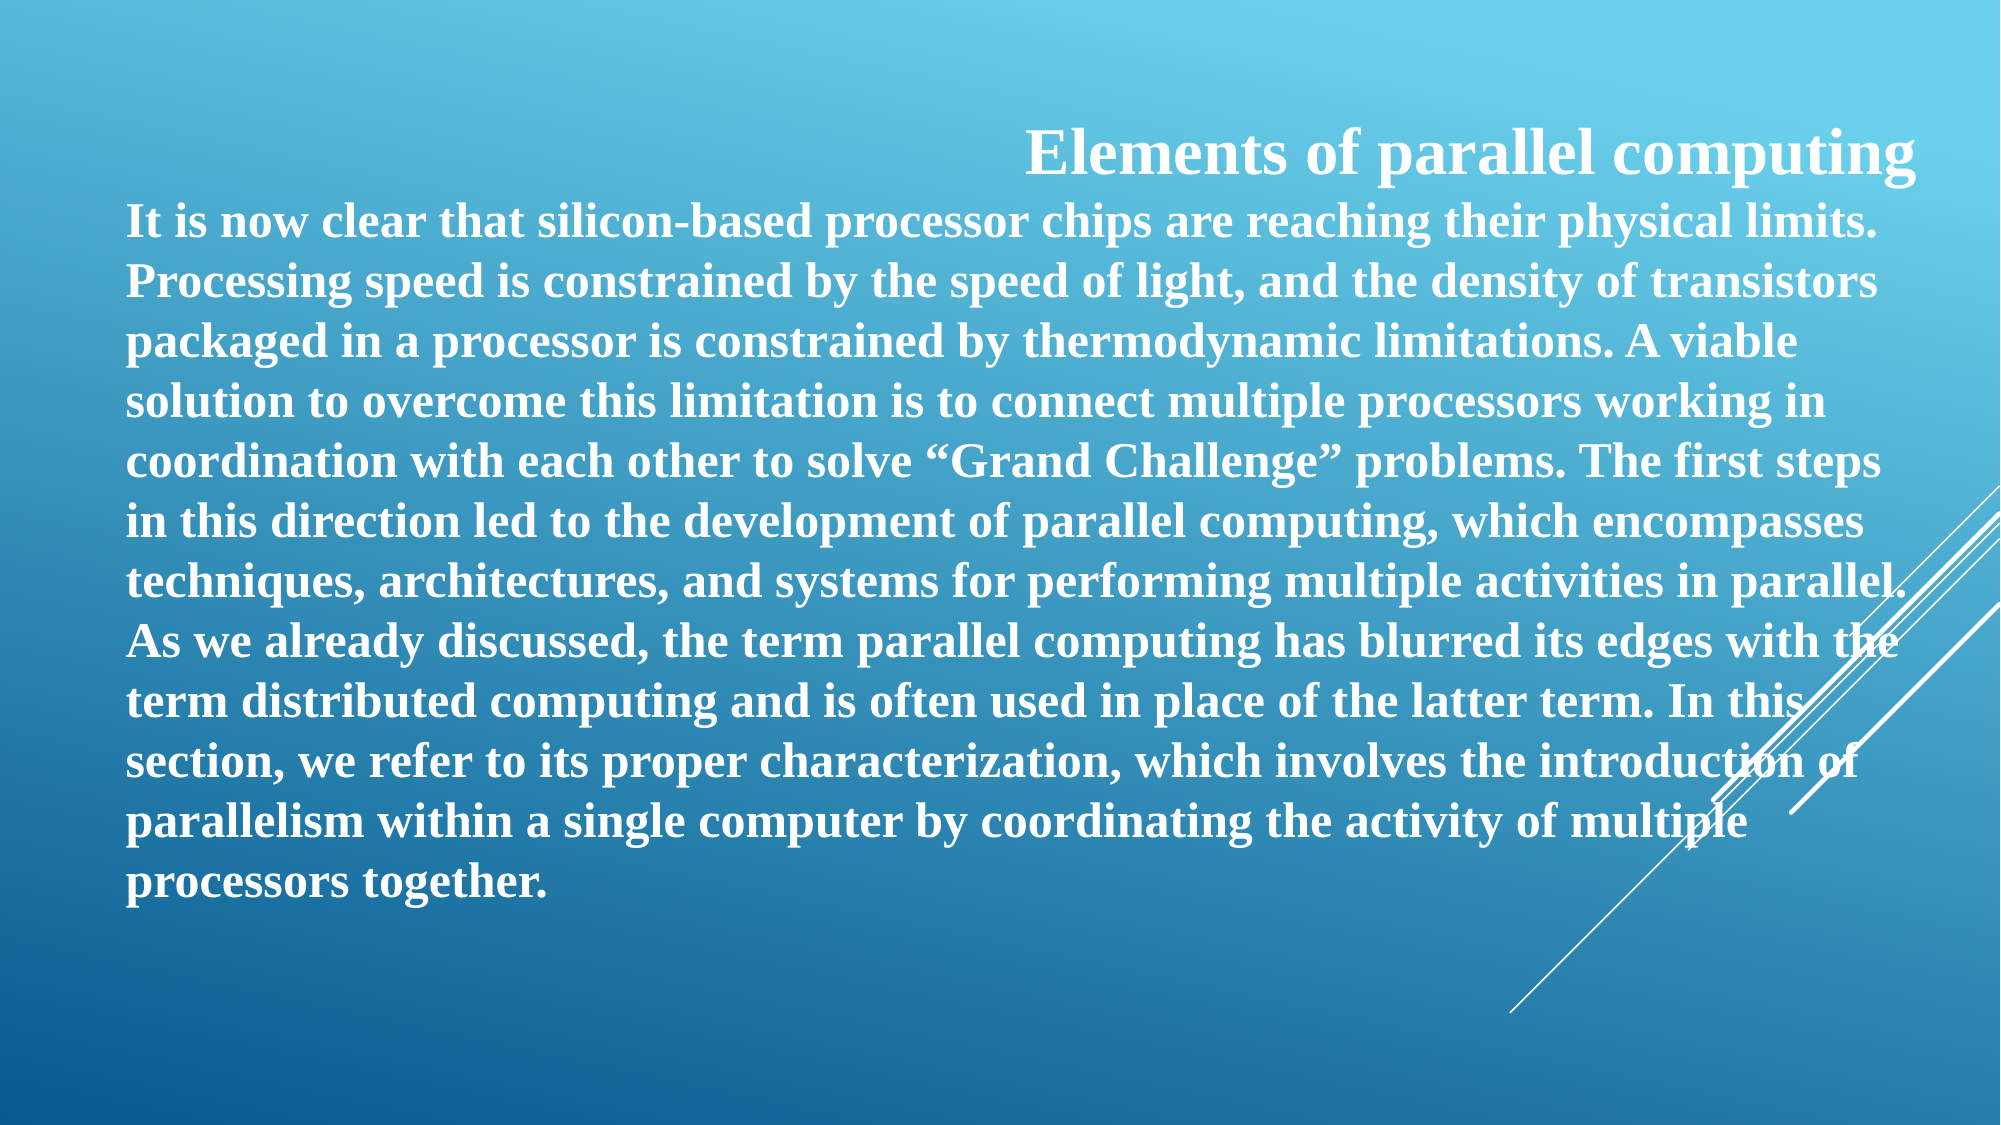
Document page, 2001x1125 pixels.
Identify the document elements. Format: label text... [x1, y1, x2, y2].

text_box Elements of parallel computing It is now clear that silicon-based processor chips are reaching their physical limits. Processing speed is constrained by the speed of light, and the density of transistors packaged in a processor is constrained by thermodynamic limitations. A viable solution to overcome this limitation is to connect multiple processors working in coordination with each other to solve “Grand Challenge” problems. The first steps in this direction led to the development of parallel computing, which encompasses techniques, architectures, and systems for performing multiple activities in parallel. As we already discussed, the term parallel computing has blurred its edges with the term distributed computing and is often used in place of the latter term. In this section, we refer to its proper characterization, which involves the introduction of parallelism within a single computer by coordinating the activity of multiple processors together. [110, 100, 1940, 916]
